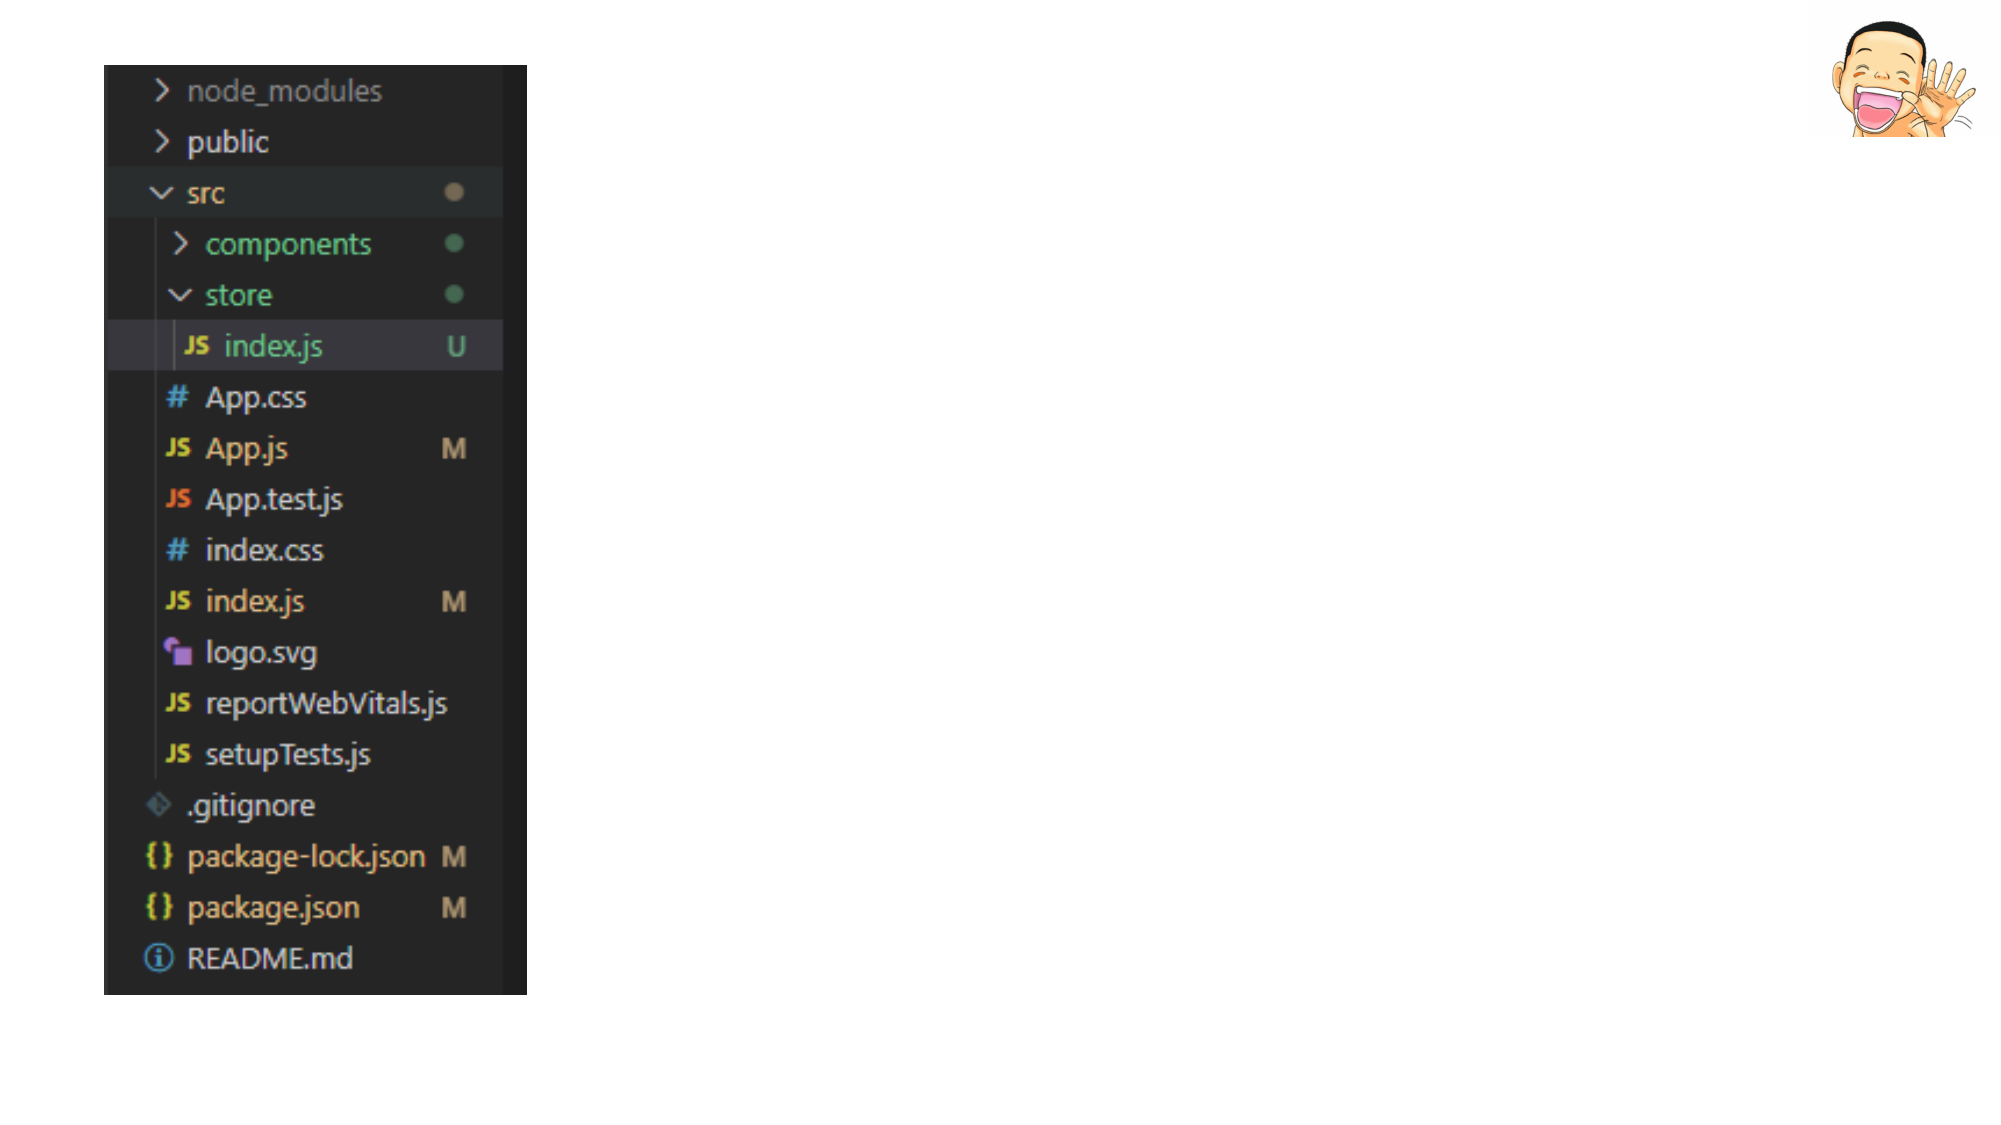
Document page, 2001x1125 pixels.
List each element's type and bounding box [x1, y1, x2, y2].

picture [1808, 0, 2000, 137]
picture [104, 65, 527, 995]
